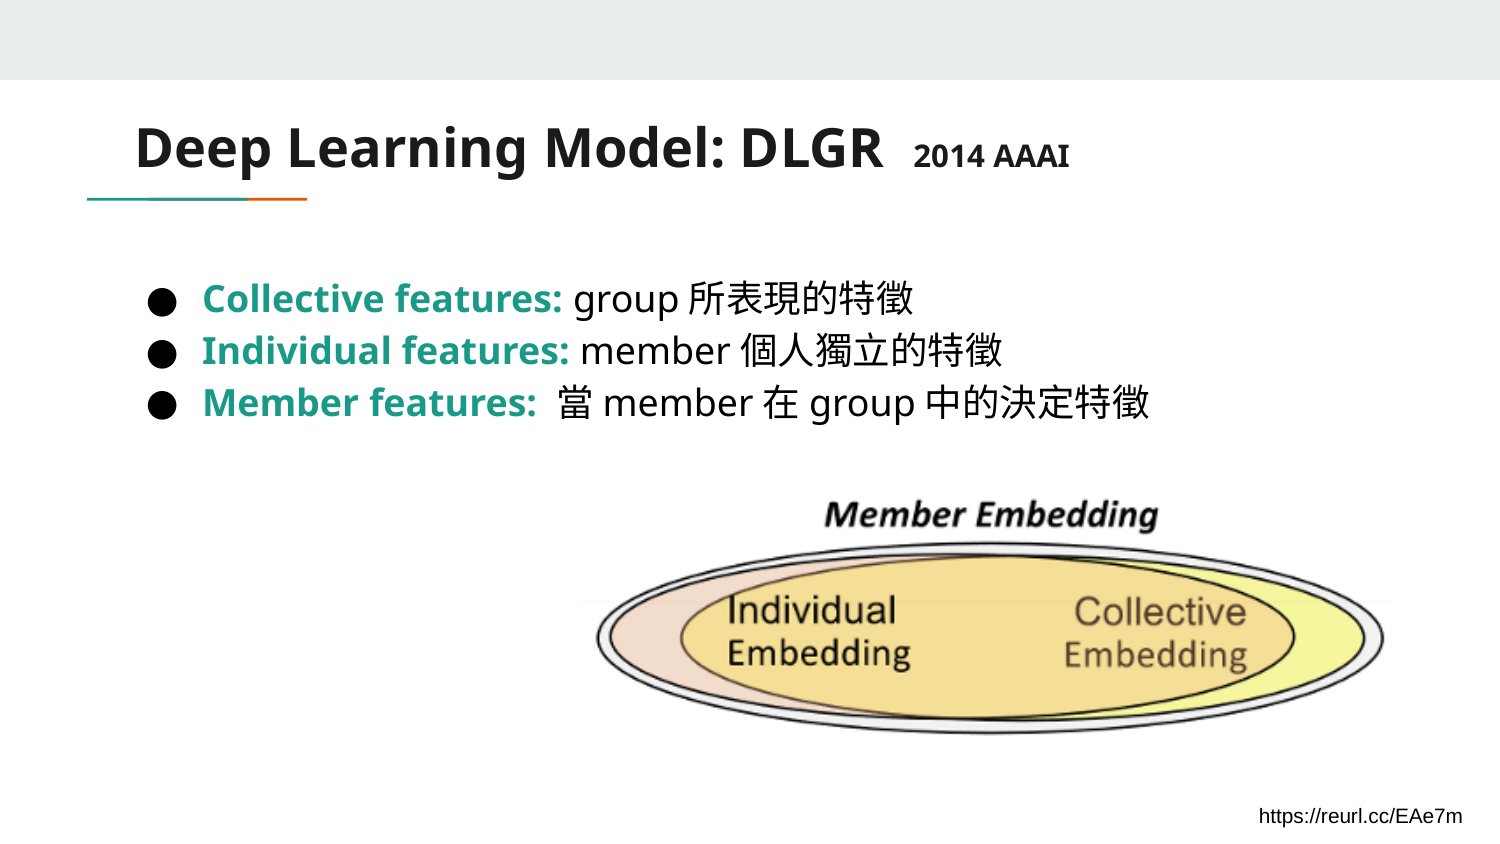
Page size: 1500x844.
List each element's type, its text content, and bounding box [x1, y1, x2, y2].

list Collective features: group所表現的特徵 Individual features: member個人獨立的特徵 Member features: 當member在group中的決定特徵 [112, 253, 1374, 625]
text_box https://reurl.cc/EAe7m [579, 788, 1478, 844]
title Deep Learning Model: DLGR 2014 AAAI [119, 98, 1381, 187]
picture [579, 456, 1393, 765]
